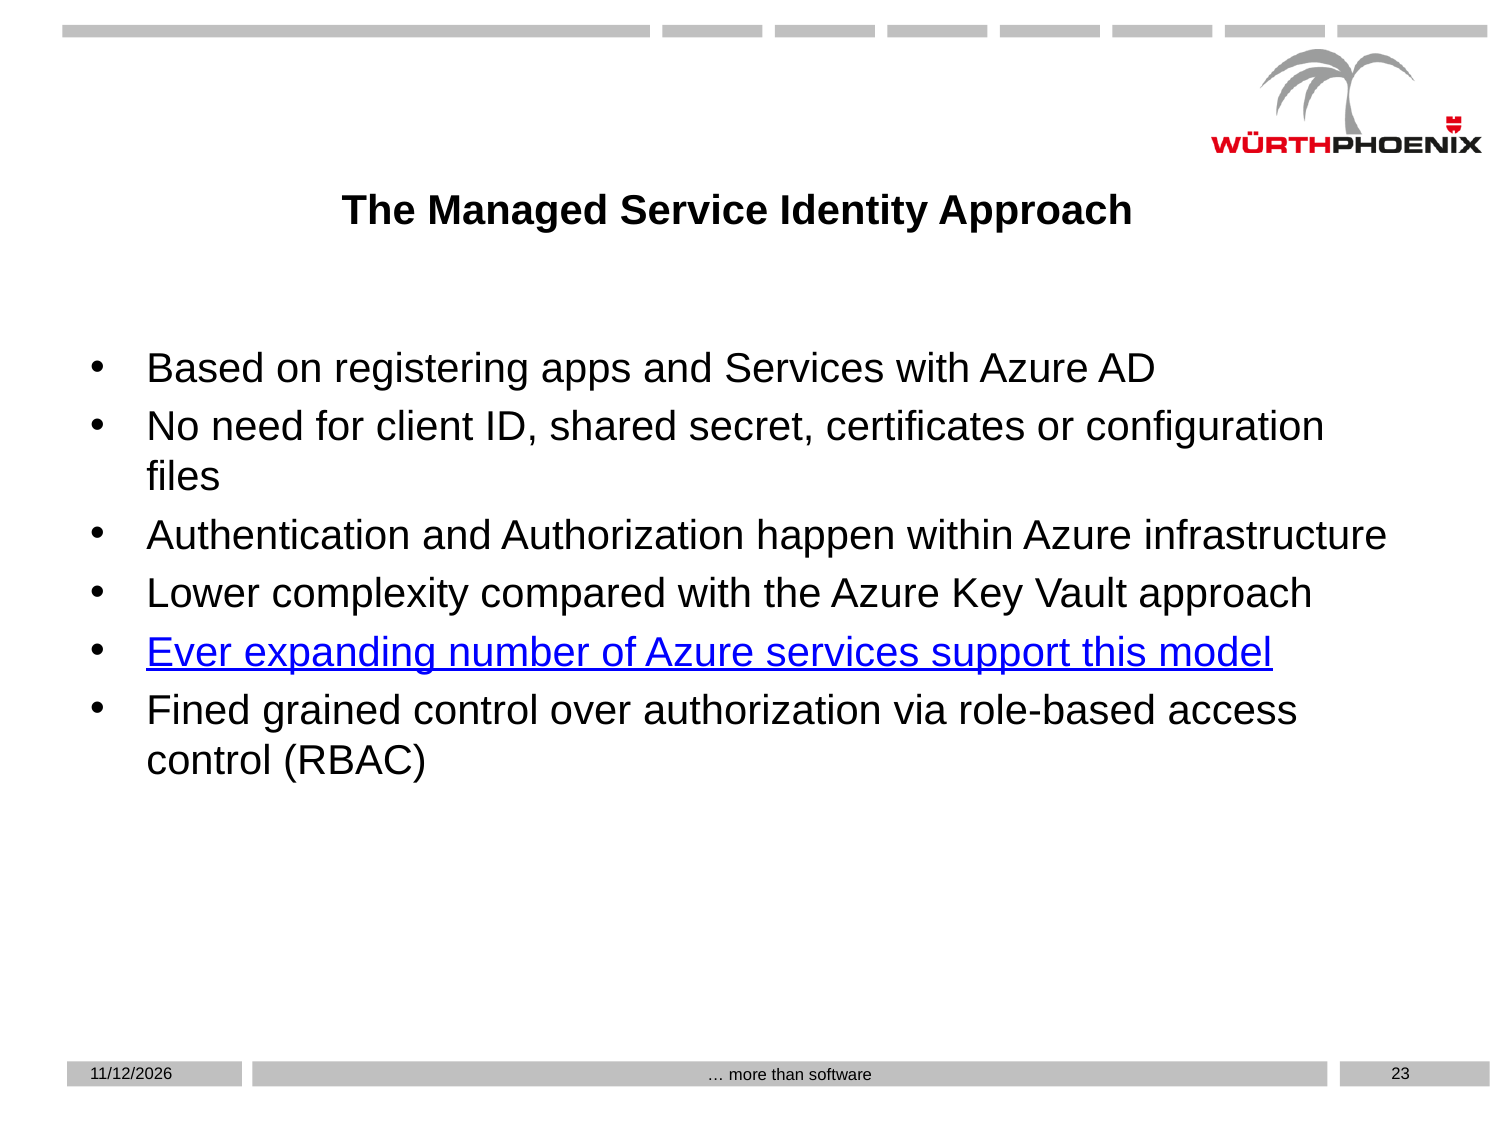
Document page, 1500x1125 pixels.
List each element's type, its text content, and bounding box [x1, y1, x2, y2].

slide_number 23 [1074, 1042, 1425, 1103]
subtitle The Managed Service Identity Approach [212, 174, 1263, 250]
picture [1211, 49, 1482, 153]
list Based on registering apps and Services with Azure AD No need for client ID, shared secret, certificates or configuration files Authentication and Authorization happen within Azure infrastructure Lower complexity compared with the Azure Key Vault approach Ever expanding number of Azure services support this model Fined grained control over authorization via role-based access control (RBAC) [75, 275, 1426, 838]
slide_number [75, 1042, 425, 1103]
